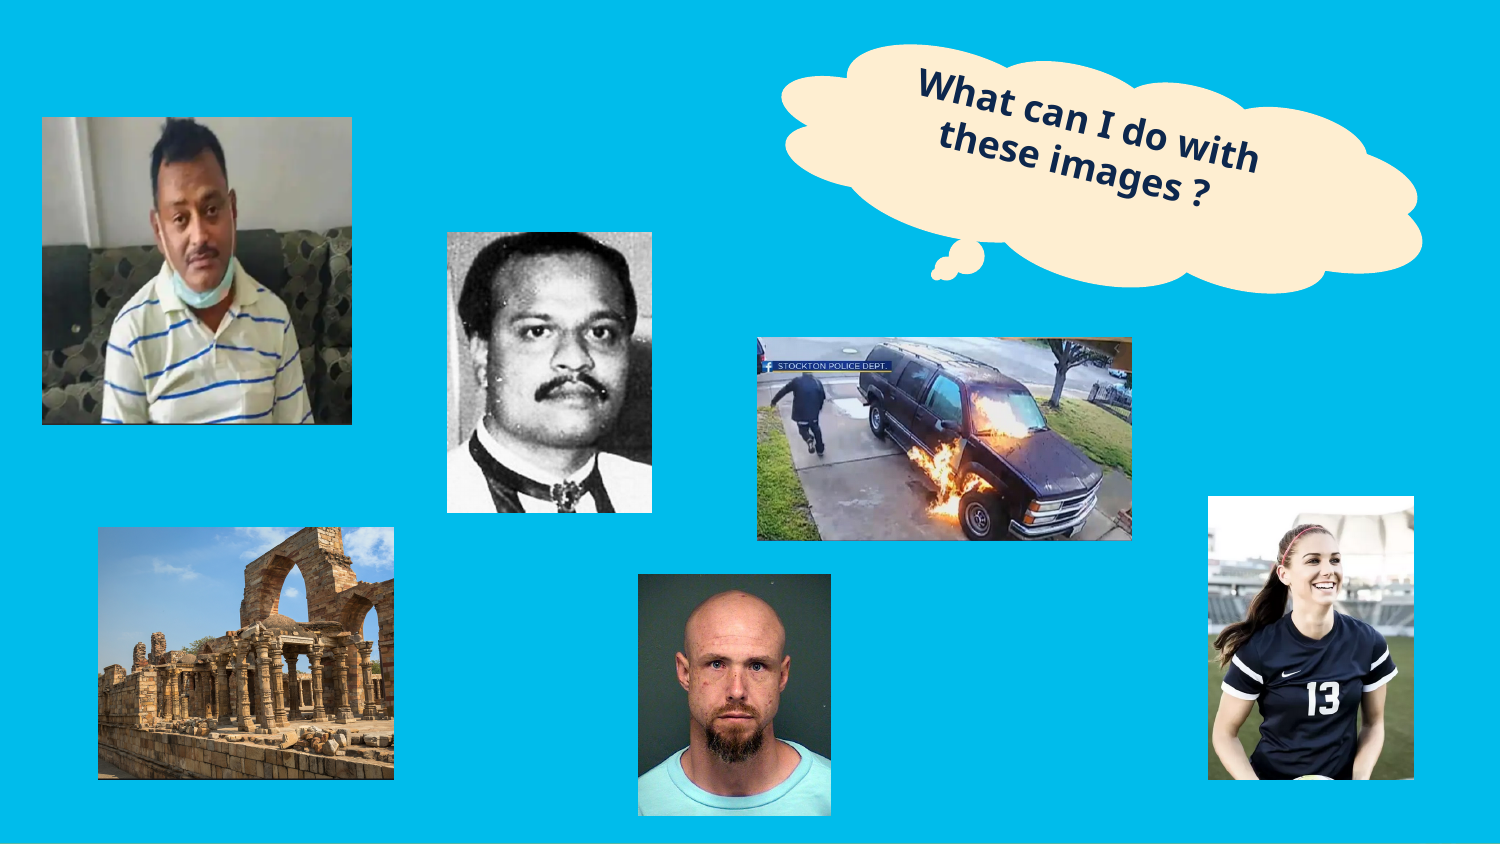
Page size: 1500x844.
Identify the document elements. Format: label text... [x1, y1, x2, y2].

picture [448, 233, 651, 512]
picture [99, 528, 393, 779]
text_box What can I do with these images ? [779, 42, 1425, 296]
picture [758, 338, 1131, 540]
picture [43, 118, 351, 424]
picture [1209, 497, 1413, 779]
picture [639, 575, 830, 815]
